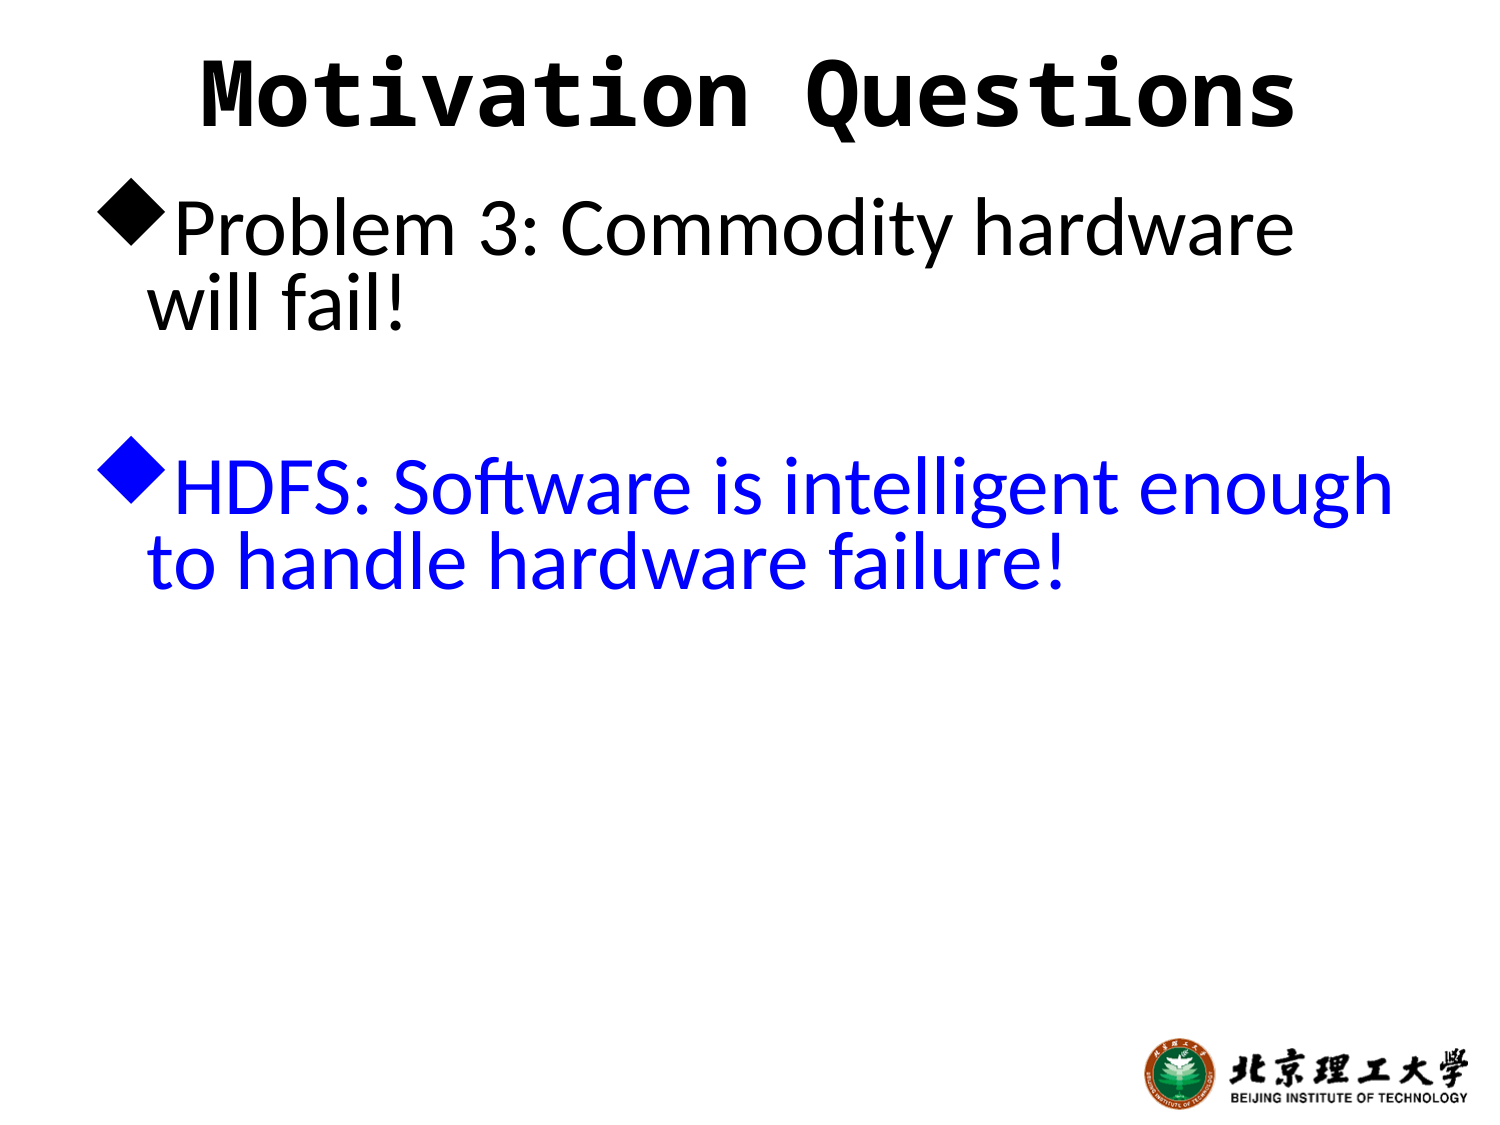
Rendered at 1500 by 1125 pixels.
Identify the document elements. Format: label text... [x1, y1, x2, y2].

title Motivation Questions [76, 17, 1425, 163]
picture [1144, 1038, 1468, 1110]
list Problem 3: Commodity hardware will fail! HDFS: Software is intelligent enough to handle hardware failure! [75, 190, 1425, 1005]
